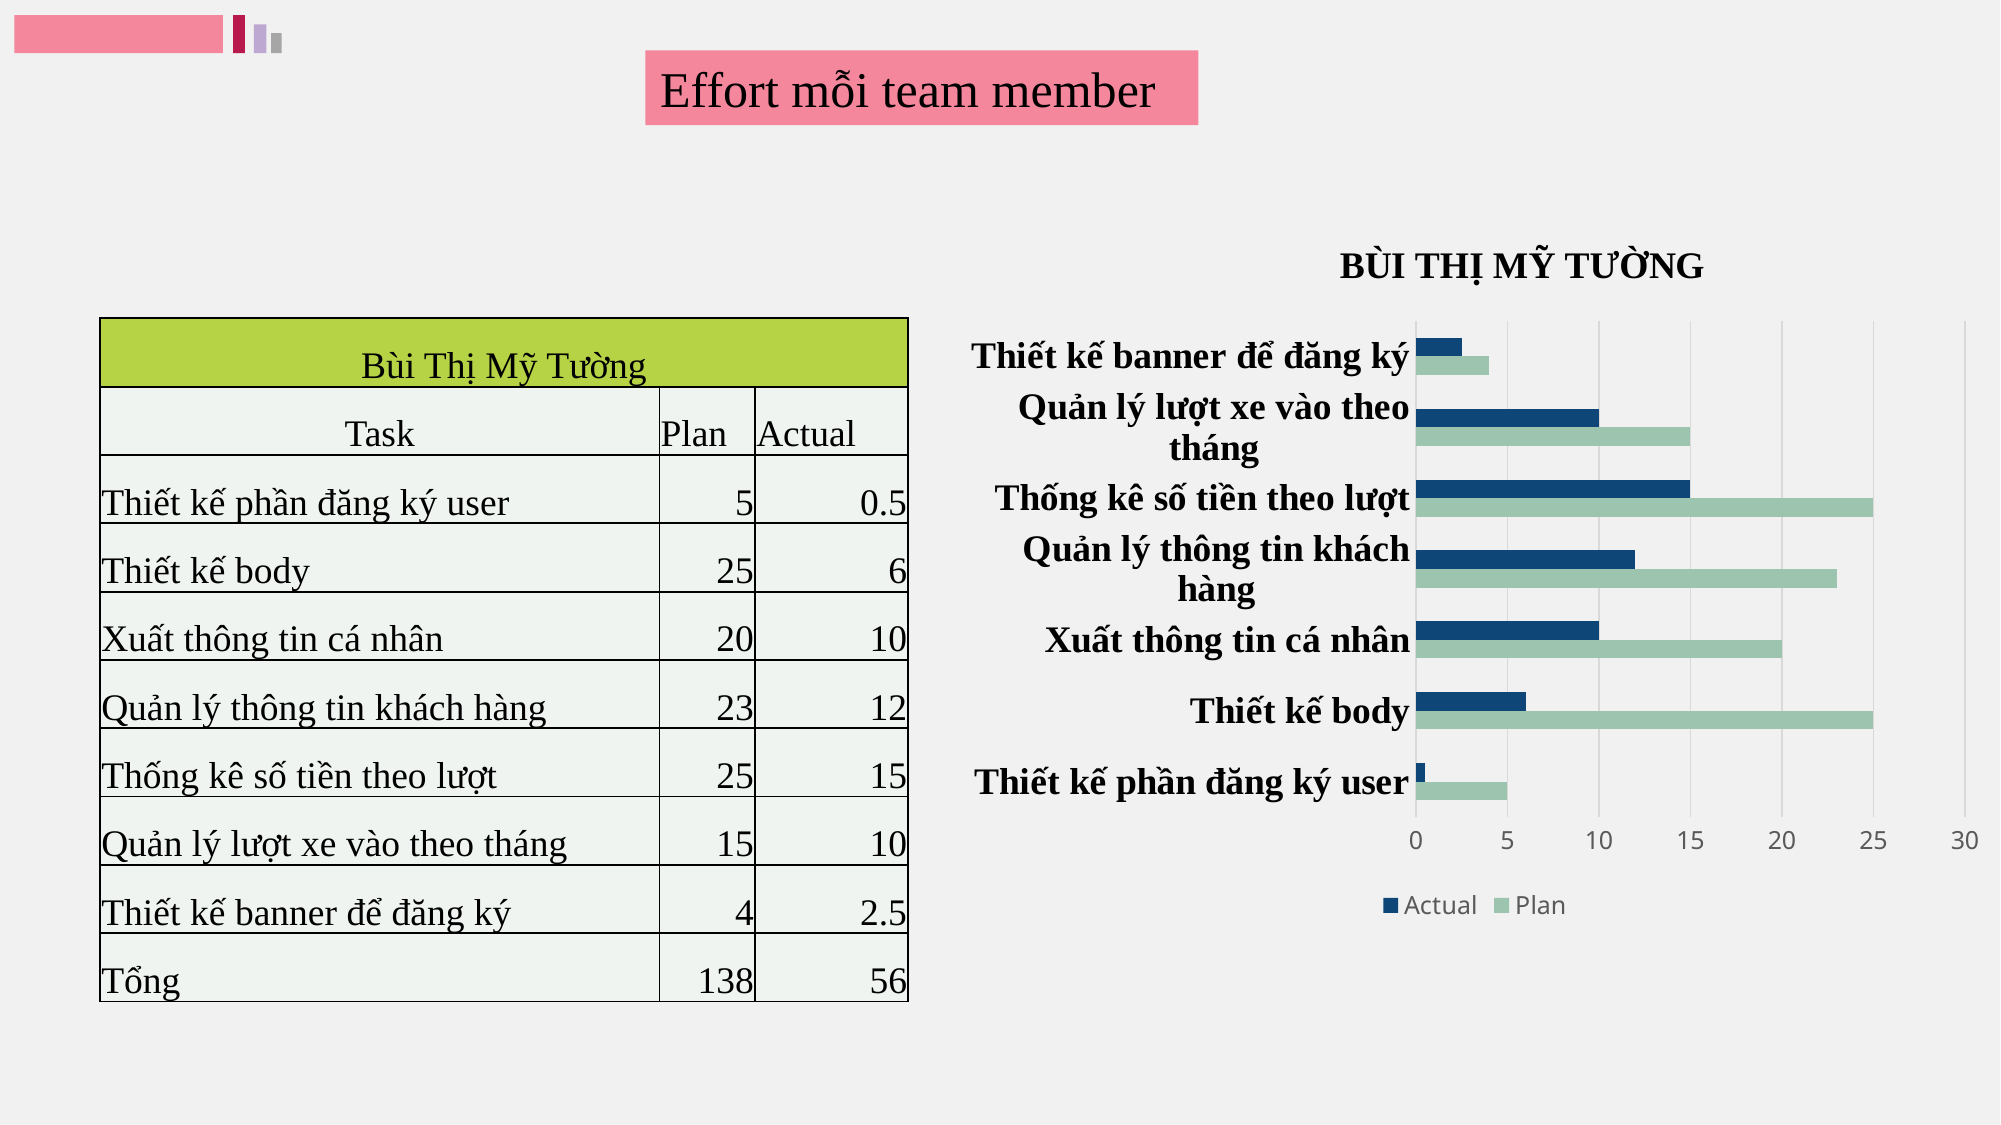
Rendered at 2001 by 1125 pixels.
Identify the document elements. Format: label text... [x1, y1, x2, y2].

table_cell Quản lý lượt xe vào theo tháng [101, 797, 659, 864]
table_cell Tổng [101, 934, 659, 1001]
table_cell Plan [660, 388, 754, 454]
table_cell 138 [660, 934, 754, 1001]
table_cell 25 [660, 729, 754, 796]
table_cell 10 [756, 593, 907, 659]
table_cell Thiết kế body [101, 524, 659, 591]
table_cell Thiết kế banner để đăng ký [101, 866, 659, 932]
table_cell Xuất thông tin cá nhân [101, 593, 659, 659]
table_cell 23 [660, 661, 754, 727]
table_cell 56 [756, 934, 907, 1001]
table_cell 6 [756, 524, 907, 591]
table_cell Thống kê số tiền theo lượt [101, 729, 659, 796]
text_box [14, 14, 282, 54]
table_cell 15 [756, 729, 907, 796]
table_cell 10 [756, 797, 907, 864]
table_header Bùi Thị Mỹ Tường [101, 319, 907, 386]
table_cell Quản lý thông tin khách hàng [101, 661, 659, 727]
table_cell Thiết kế phần đăng ký user [101, 456, 659, 522]
table_cell Actual [756, 388, 907, 454]
table_cell 25 [660, 524, 754, 591]
table_cell 12 [756, 661, 907, 727]
table_cell Task [101, 388, 659, 454]
table_cell 15 [660, 797, 754, 864]
chart [949, 221, 2000, 929]
table_cell 5 [660, 456, 754, 522]
table_cell 2.5 [756, 866, 907, 932]
table_cell 20 [660, 593, 754, 659]
table_cell 0.5 [756, 456, 907, 522]
text_box Effort mỗi team member [645, 50, 1199, 126]
table_cell 4 [660, 866, 754, 932]
